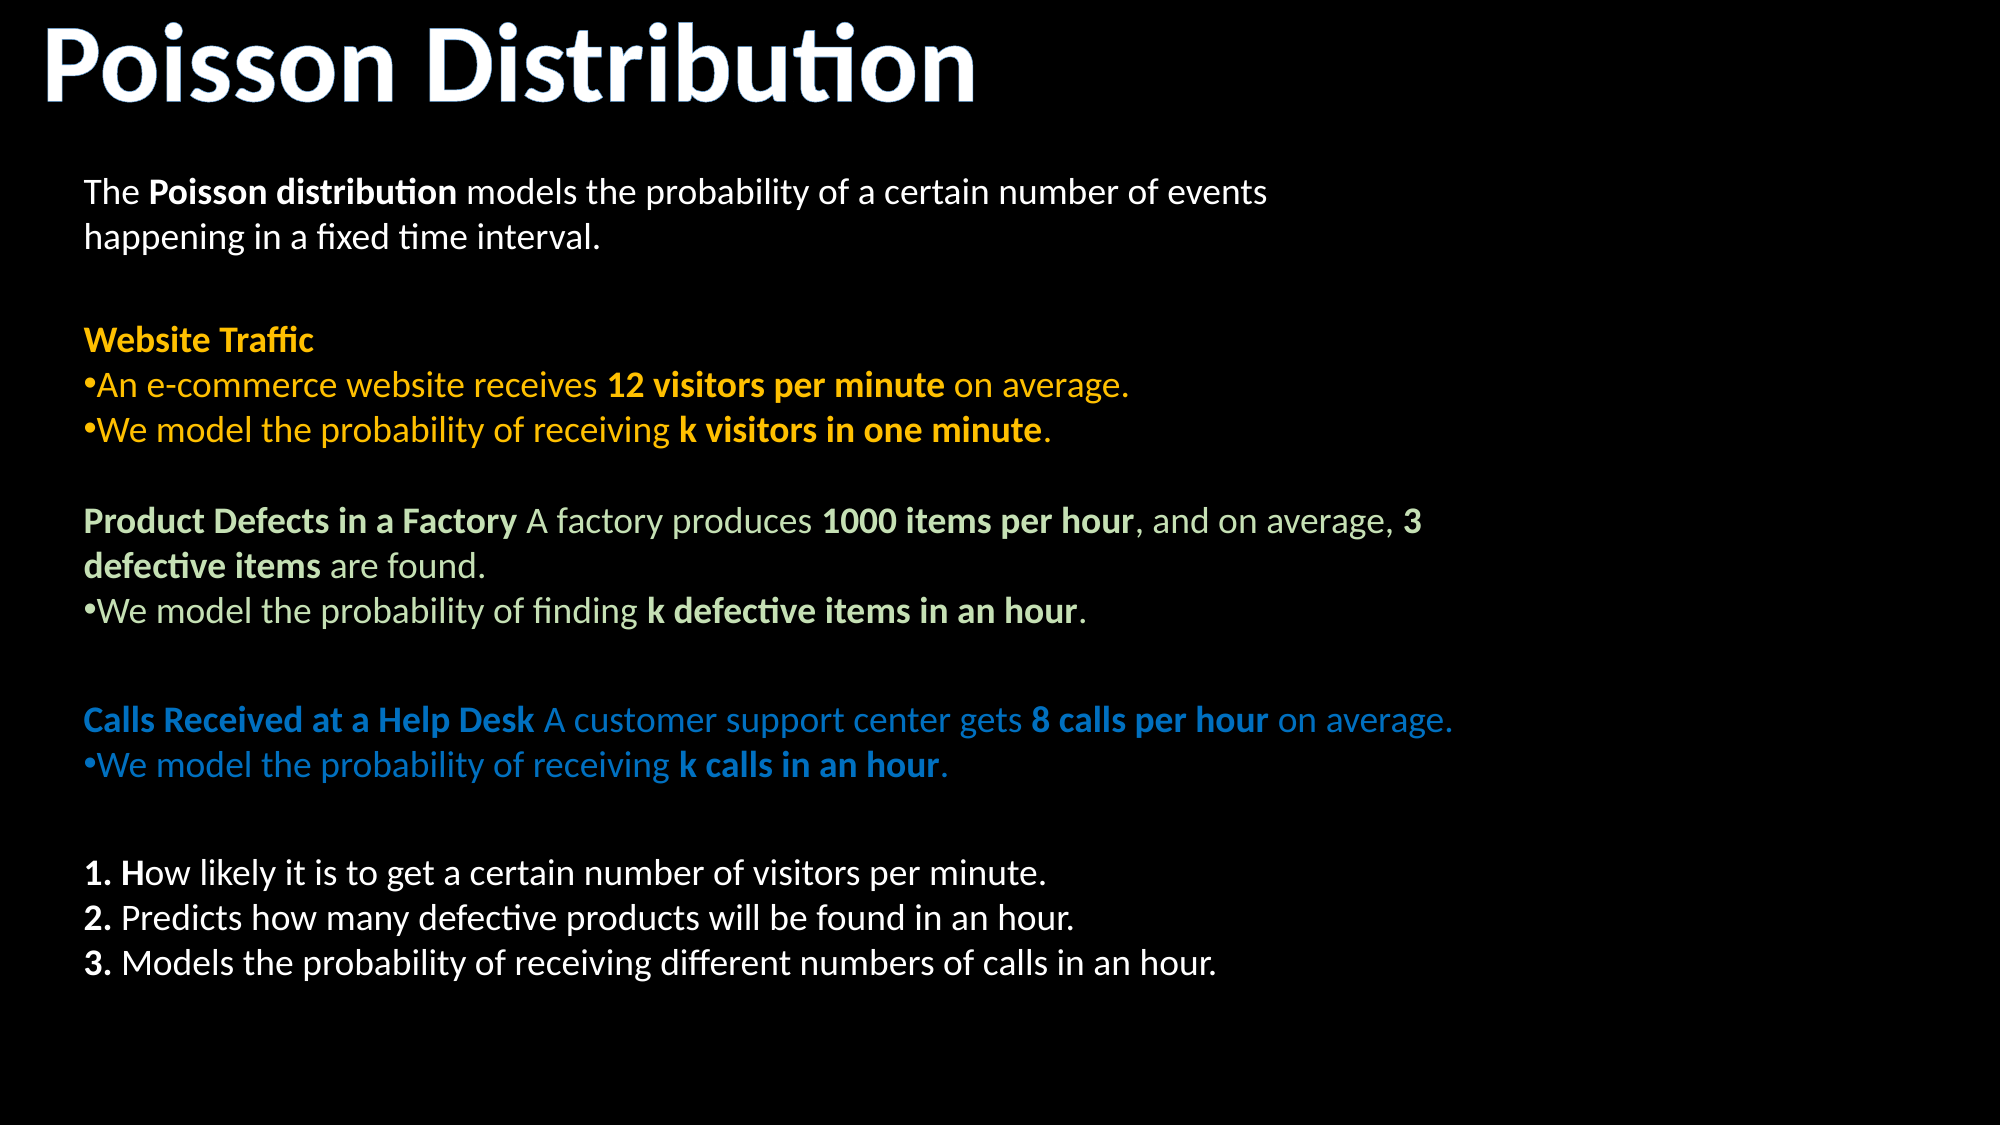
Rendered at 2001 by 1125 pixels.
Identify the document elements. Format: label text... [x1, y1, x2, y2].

text_box Product Defects in a Factory A factory produces 1000 items per hour, and on average, 3 defective items are found. We model the probability of finding k defective items in an hour. [68, 488, 1558, 639]
text_box Calls Received at a Help Desk A customer support center gets 8 calls per hour on average. We model the probability of receiving k calls in an hour. [68, 687, 1771, 793]
text_box Poisson Distribution [26, 0, 995, 132]
text_box 1. How likely it is to get a certain number of visitors per minute. 2. Predicts how many defective products will be found in an hour. 3. Models the probability of receiving different numbers of calls in an hour. [68, 840, 1535, 1080]
text_box Website Traffic An e-commerce website receives 12 visitors per minute on average. We model the probability of receiving k visitors in one minute. [68, 307, 1153, 458]
text_box The Poisson distribution models the probability of a certain number of events happening in a fixed time interval. [68, 160, 1330, 265]
